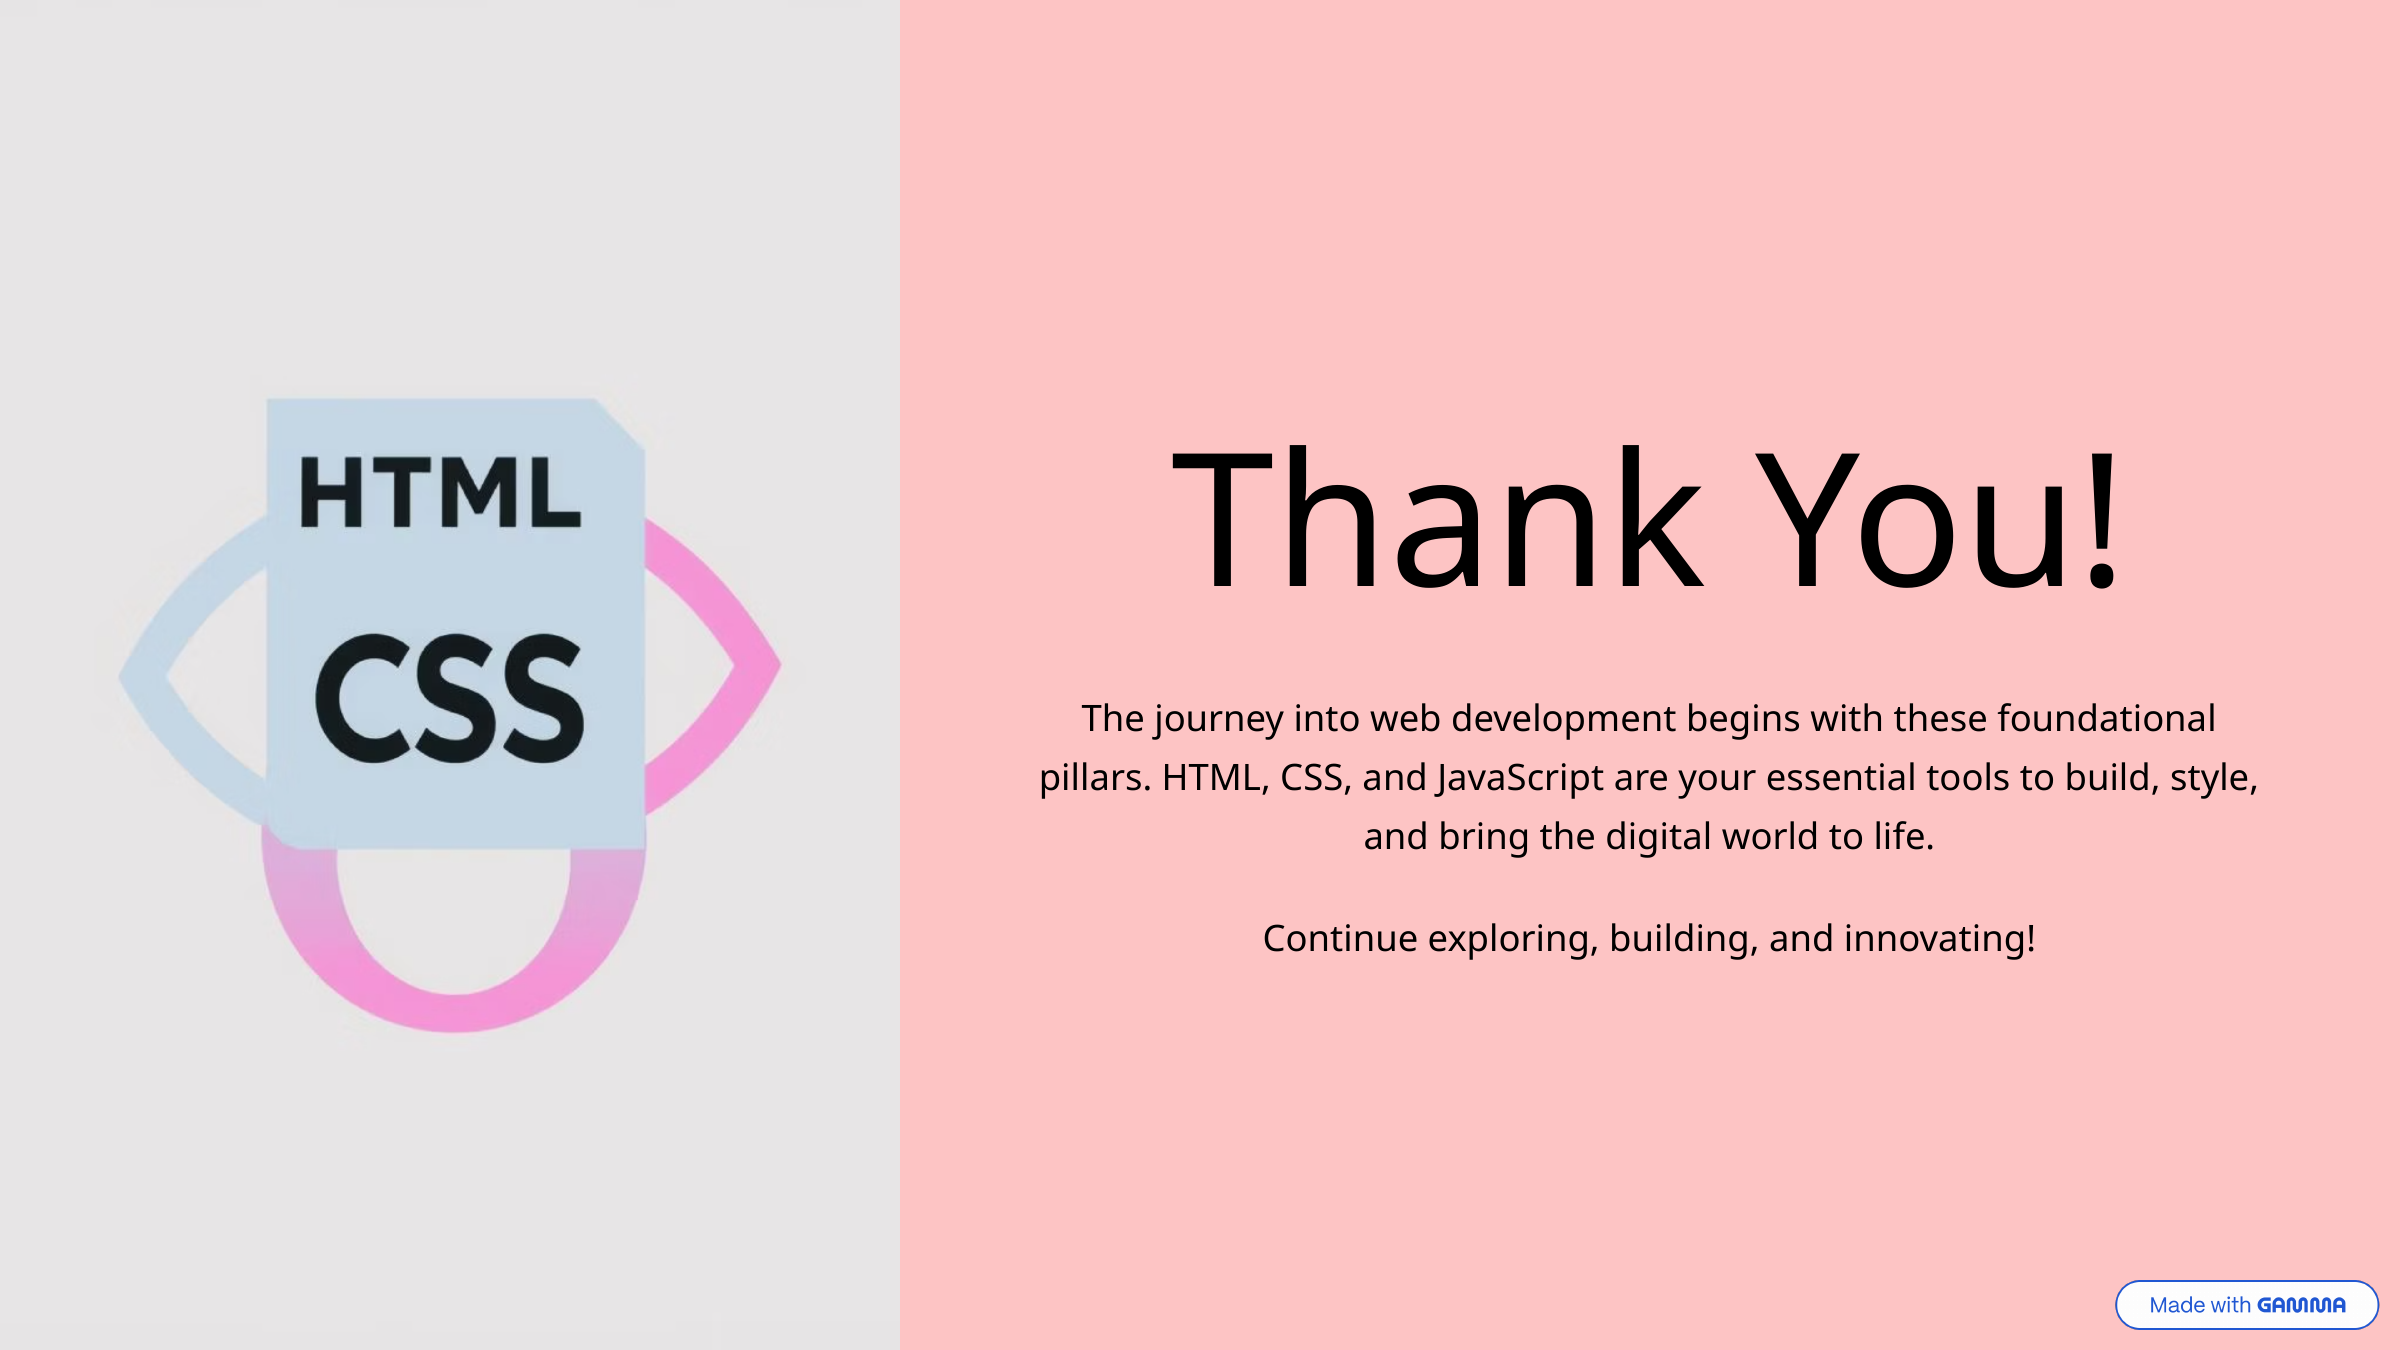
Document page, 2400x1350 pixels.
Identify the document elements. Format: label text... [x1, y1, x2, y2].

picture [2106, 1271, 2389, 1339]
picture [0, 0, 900, 1350]
text_box Continue exploring, building, and innovating! [1030, 899, 2270, 960]
text_box The journey into web development begins with these foundational pillars. HTML, CSS, and JavaScript are your essential tools to build, style, and bring the digital world to life. [1030, 679, 2270, 858]
text_box Thank You! [1030, 390, 2270, 624]
